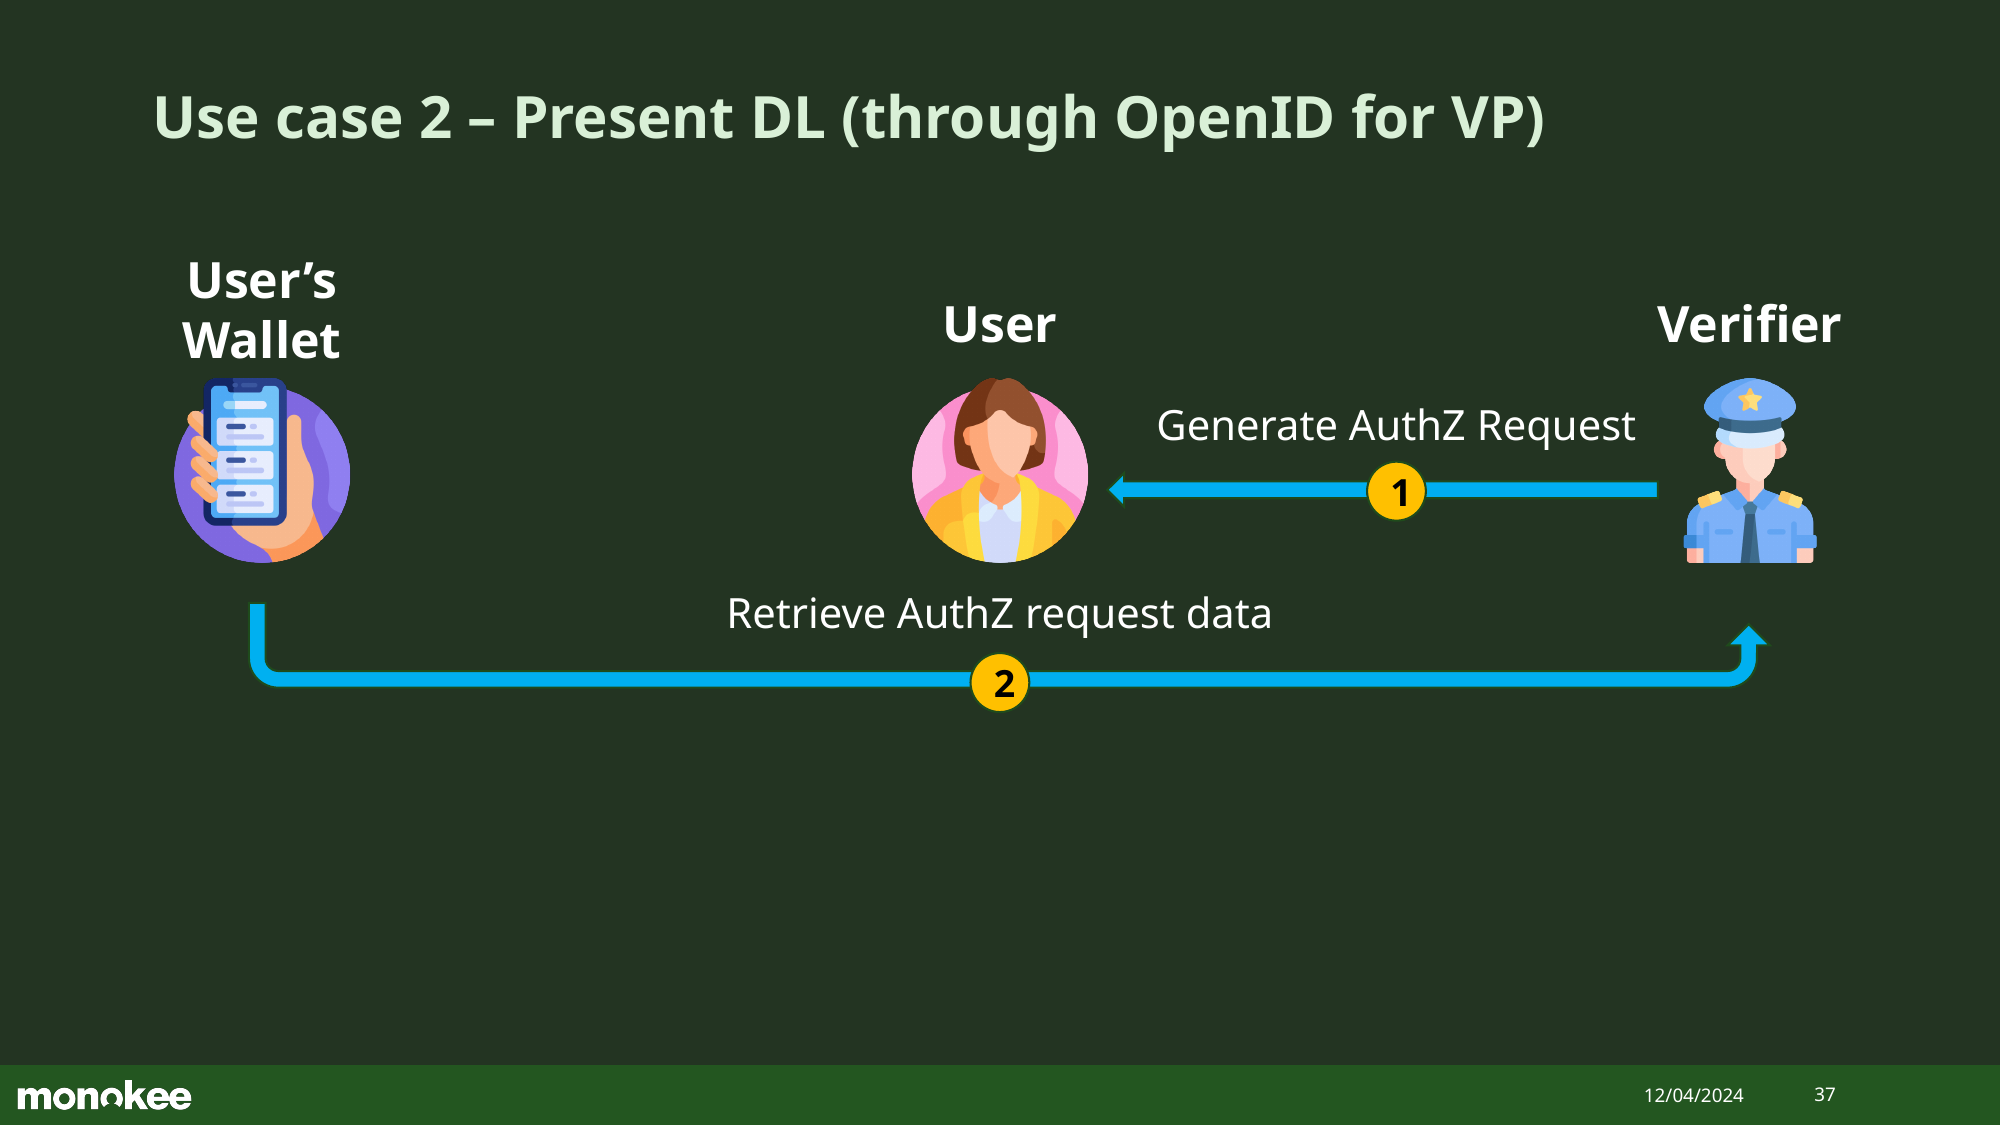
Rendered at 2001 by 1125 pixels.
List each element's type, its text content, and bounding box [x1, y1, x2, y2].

text_box [1105, 470, 1367, 510]
text_box Retrieve AuthZ request data [711, 579, 1289, 644]
title Use case 2 – Present DL (through OpenID for VP) [137, 59, 1863, 179]
text_box 1 [1366, 460, 1427, 522]
text_box [1426, 480, 1657, 500]
picture [17, 1080, 192, 1110]
text_box Generate AuthZ Request [1141, 391, 1652, 457]
text_box [1029, 622, 1773, 689]
text_box Verifier [1642, 285, 1858, 361]
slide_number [1603, 1065, 1783, 1125]
text_box User’s Wallet [167, 241, 357, 376]
text_box 2 [969, 651, 1031, 714]
text_box User [927, 285, 1073, 361]
text_box [247, 601, 971, 689]
picture [907, 378, 1092, 563]
picture [169, 378, 354, 563]
picture [1657, 378, 1842, 563]
slide_number 37 [1783, 1065, 1867, 1125]
